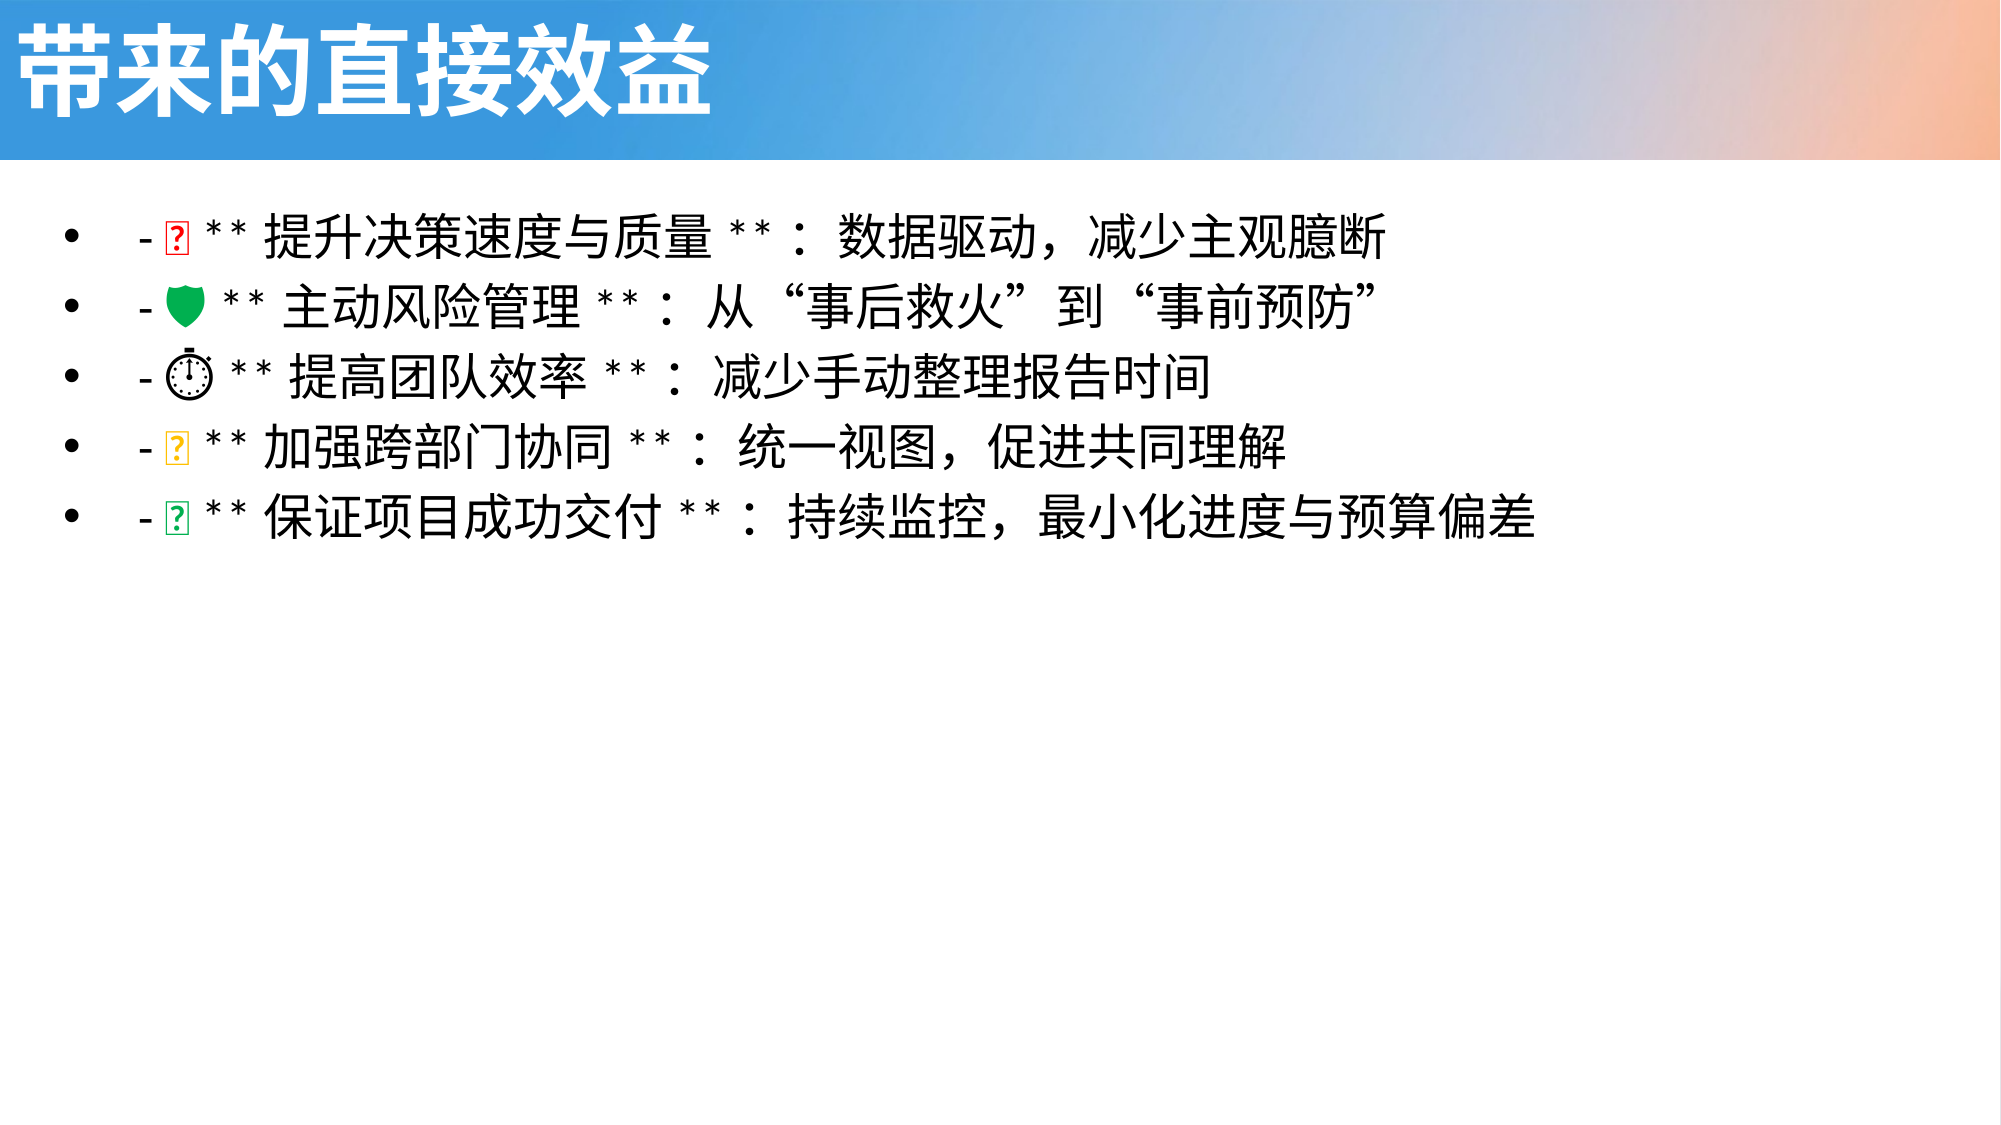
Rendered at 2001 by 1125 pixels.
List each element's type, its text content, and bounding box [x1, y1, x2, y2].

title 带来的直接效益 [0, 1, 1578, 160]
list - 🚀 **提升决策速度与质量**：数据驱动，减少主观臆断 - 🛡️ **主动风险管理**：从“事后救火”到“事前预防” - ⏱️ **提高团队效率**：减少手动整理报告时间 - 🤝 **加强跨部门协同**：统一视图，促进共同理解 - ✅ **保证项目成功交付**：持续监控，最小化进度与预算偏差 [48, 198, 1952, 1087]
picture [0, 0, 2001, 1125]
